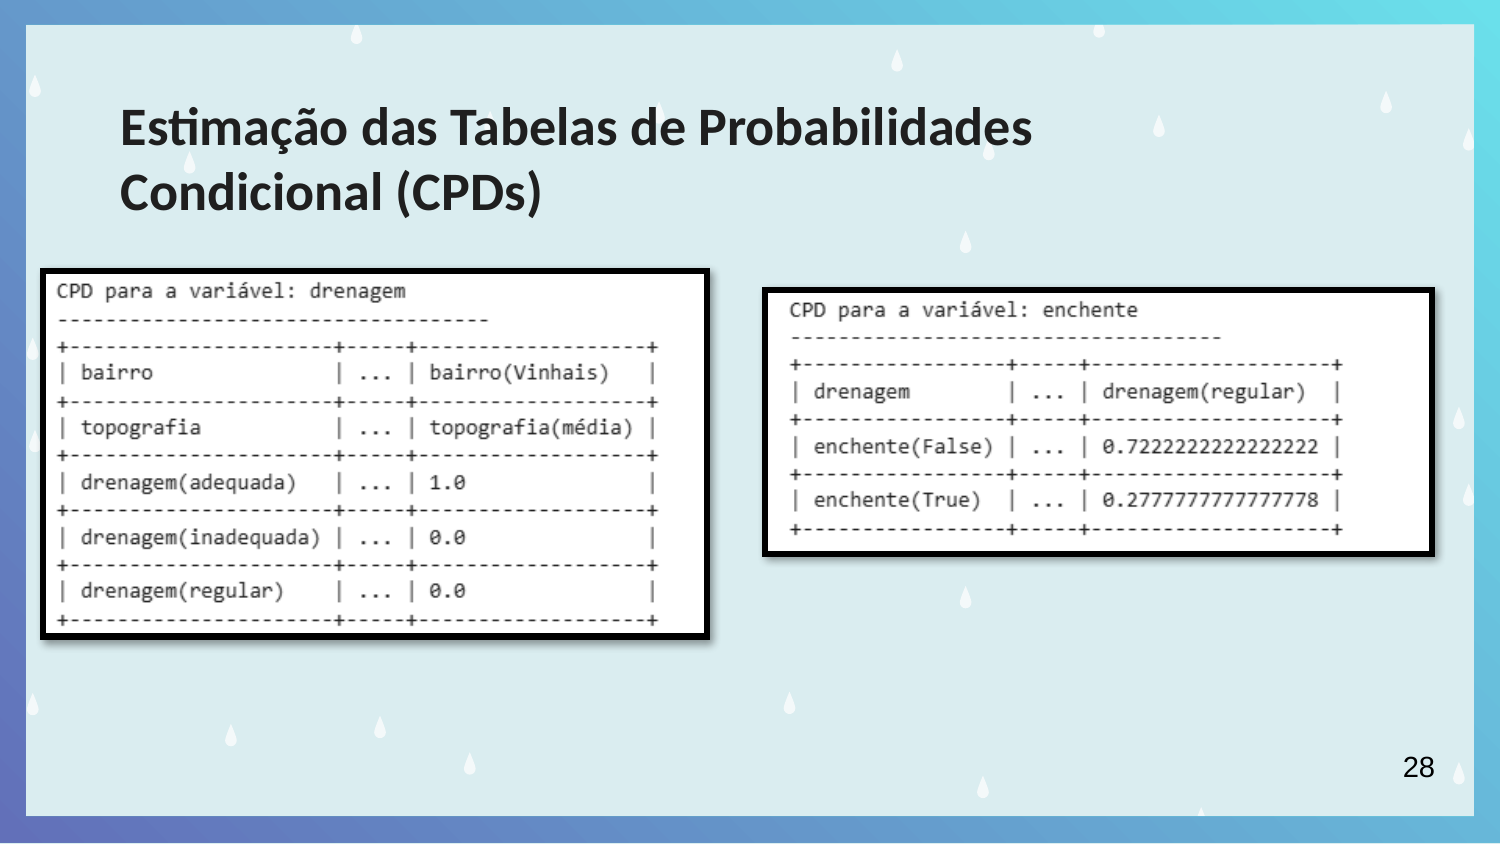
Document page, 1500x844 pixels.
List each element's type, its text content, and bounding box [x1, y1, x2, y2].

picture [767, 292, 1430, 551]
text_box Estimação das Tabelas de Probabilidades Condicional (CPDs) [105, 83, 1080, 229]
picture [45, 273, 705, 634]
text_box 28 [1387, 741, 1454, 792]
